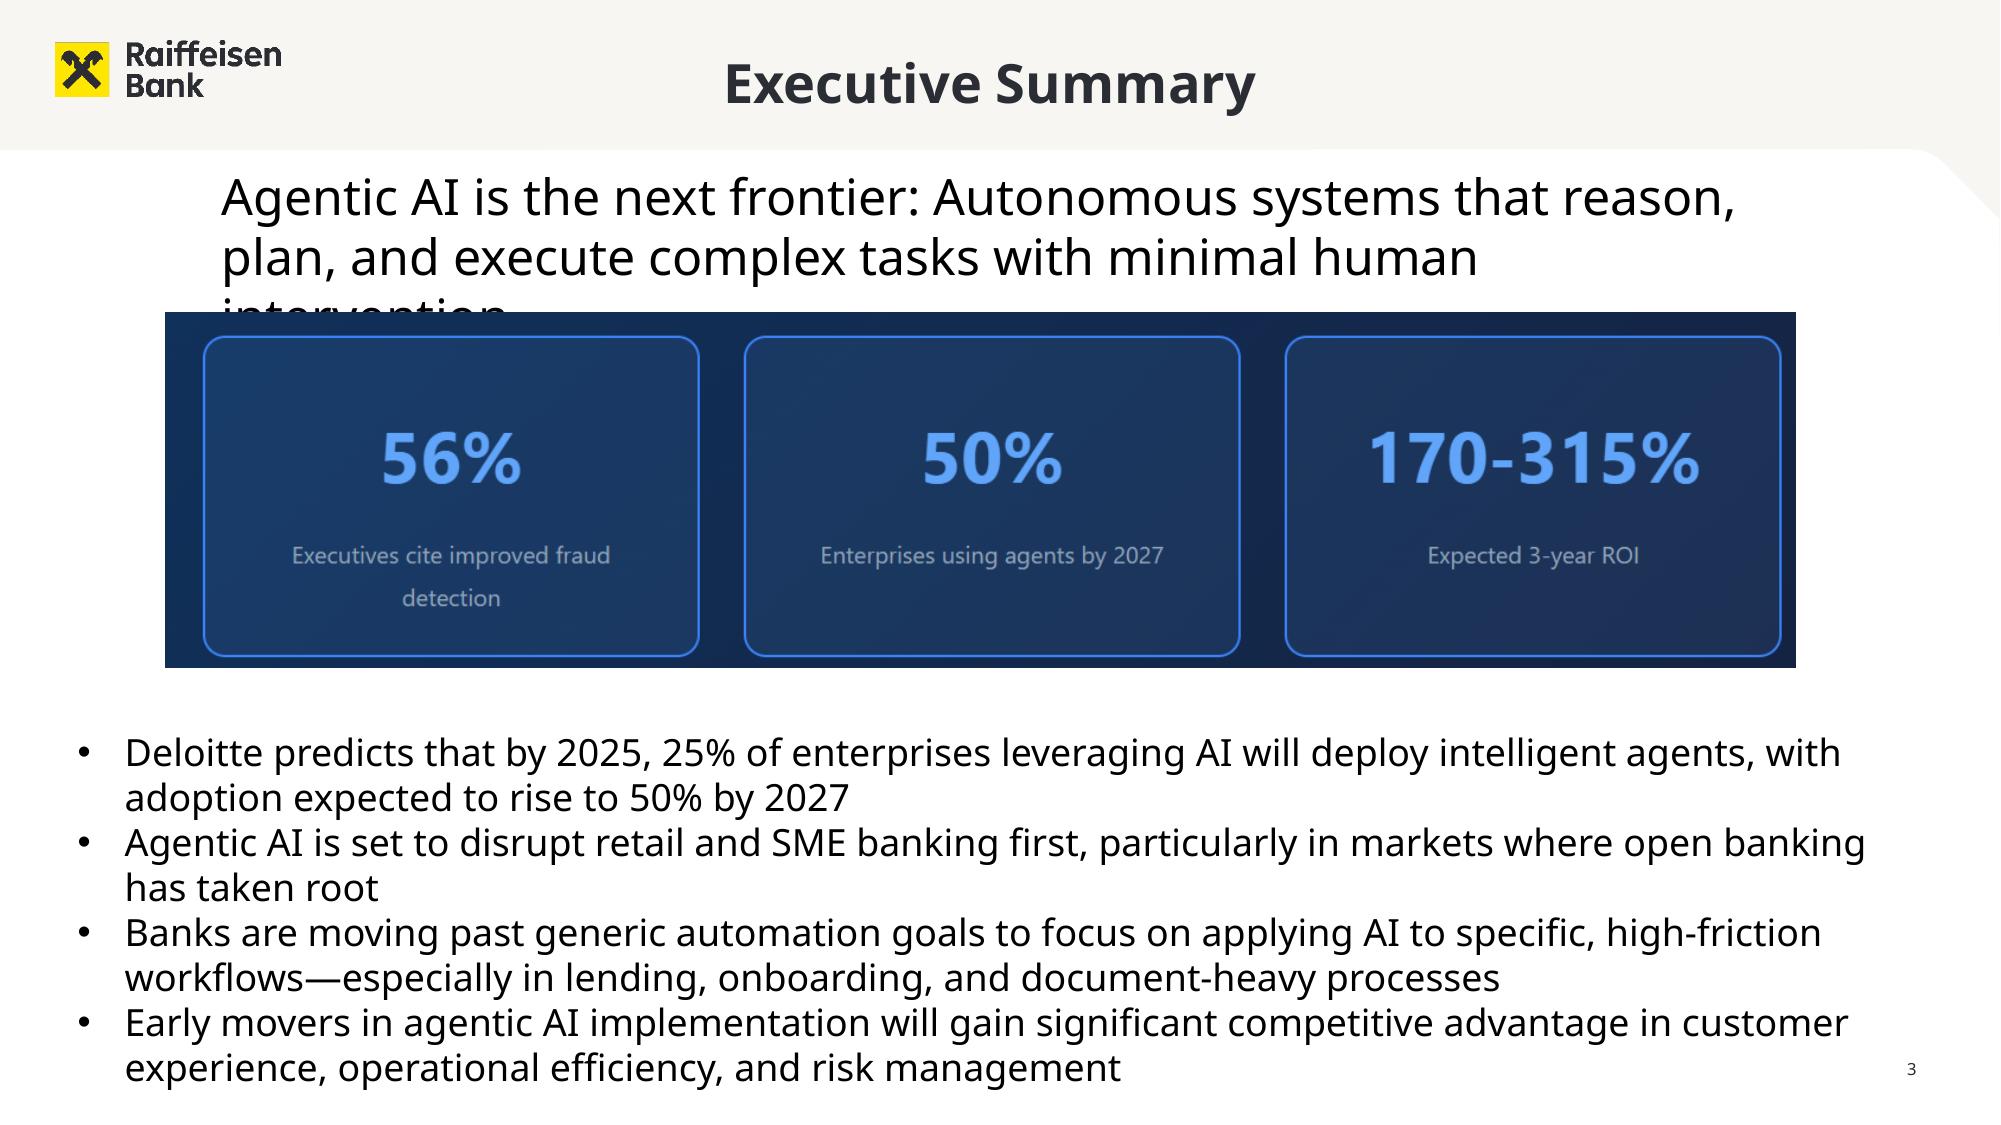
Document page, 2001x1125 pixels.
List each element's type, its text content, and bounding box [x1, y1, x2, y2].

text_box Agentic AI is the next frontier: Autonomous systems that reason, plan, and execute complex tasks with minimal human intervention [206, 157, 1783, 309]
picture [164, 312, 1796, 669]
text_box Deloitte predicts that by 2025, 25% of enterprises leveraging AI will deploy intelligent agents, with adoption expected to rise to 50% by 2027 Agentic AI is set to disrupt retail and SME banking first, particularly in markets where open banking has taken root Banks are moving past generic automation goals to focus on applying AI to specific, high-friction workflows—especially in lending, onboarding, and document-heavy processes Early movers in agentic AI implementation will gain significant competitive advantage in customer experience, operational efficiency, and risk management [62, 721, 1927, 1097]
text_box Executive Summary [723, 49, 1741, 111]
picture [31, 19, 304, 120]
